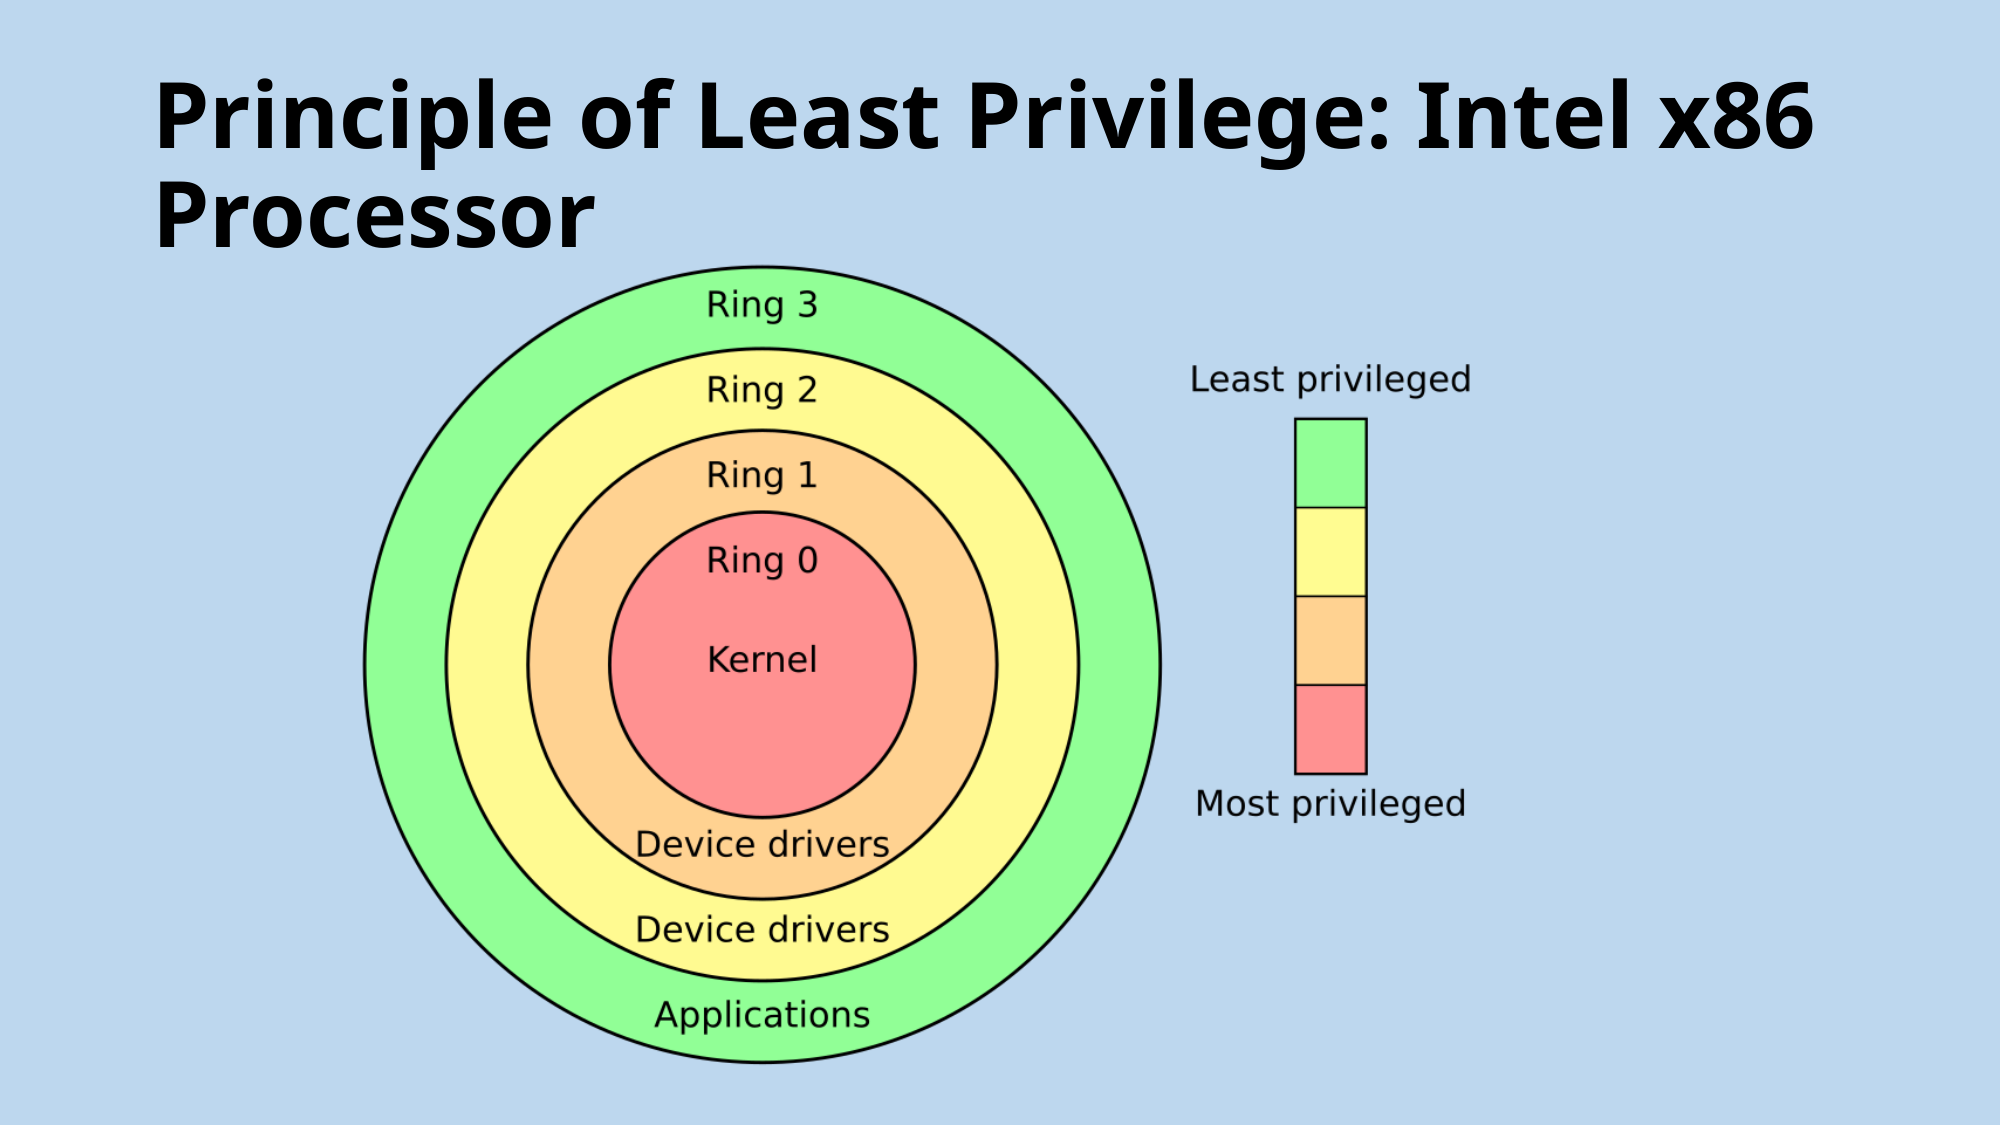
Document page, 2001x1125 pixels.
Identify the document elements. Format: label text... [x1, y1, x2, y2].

title Principle of Least Privilege: Intel x86 Processor [137, 59, 1863, 278]
picture [354, 260, 1553, 1125]
